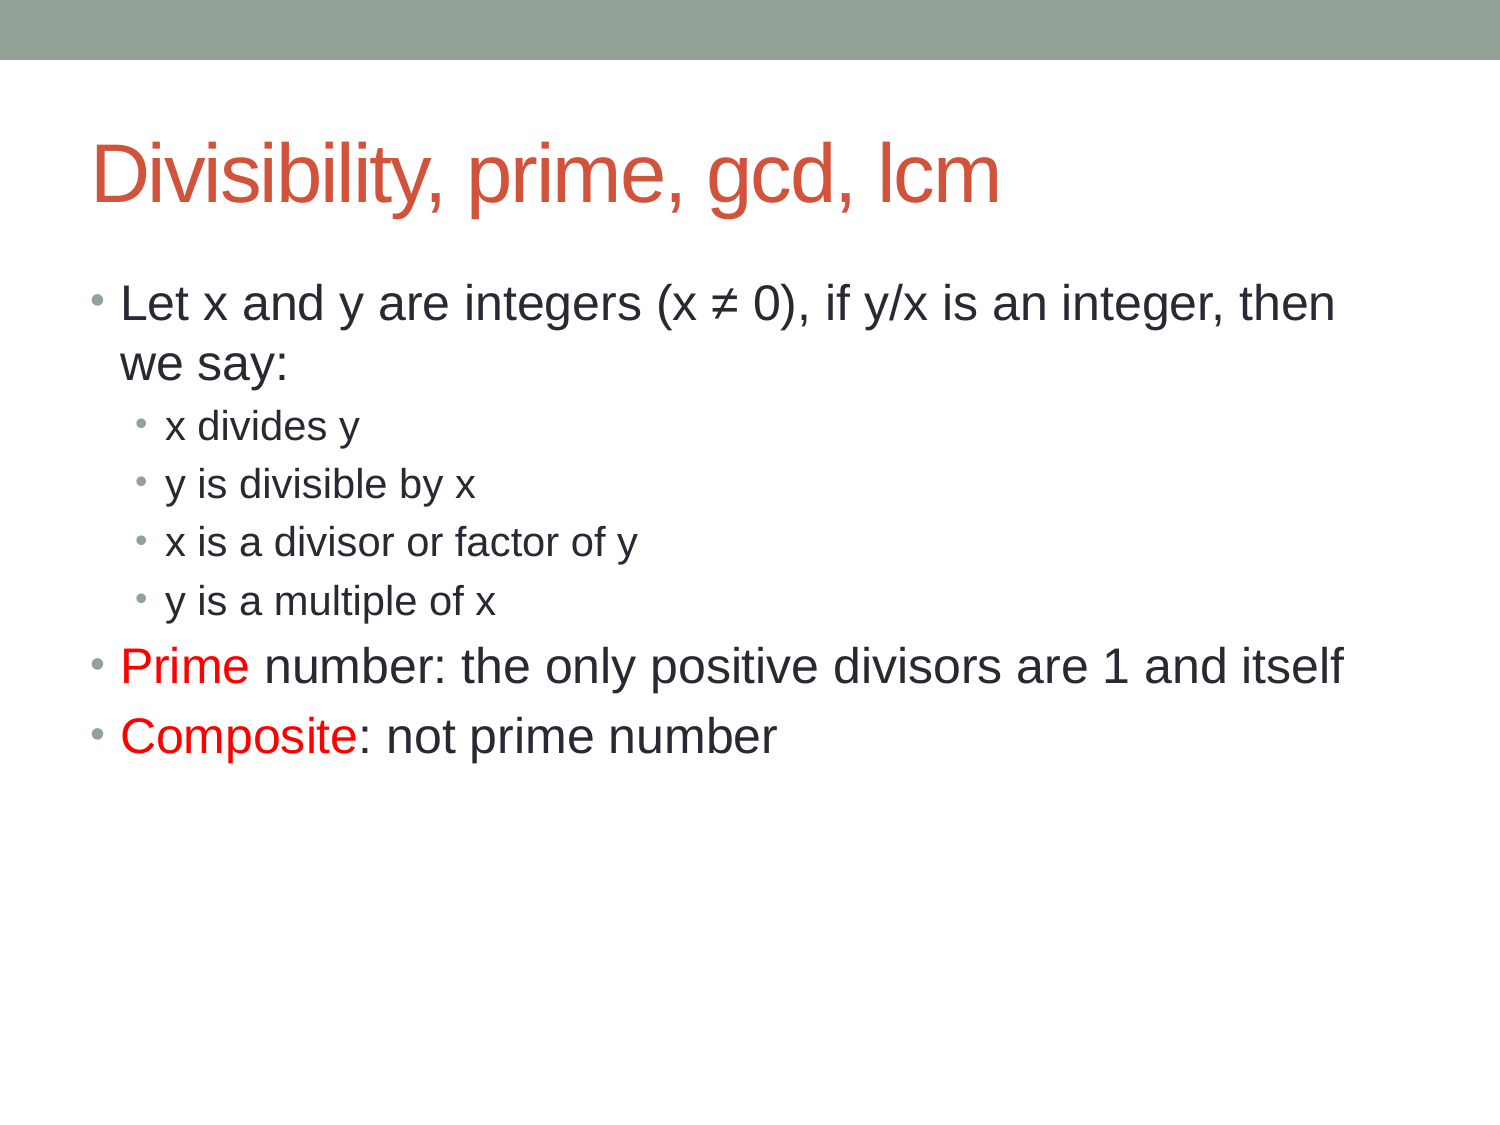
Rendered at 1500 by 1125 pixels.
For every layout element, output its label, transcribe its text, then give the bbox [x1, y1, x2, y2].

title Divisibility, prime, gcd, lcm [75, 87, 1425, 250]
list Let x and y are integers (x ≠ 0), if y/x is an integer, then we say: x divides y y is divisible by x x is a divisor or factor of y y is a multiple of x Prime number: the only positive divisors are 1 and itself Composite: not prime number [75, 262, 1425, 1063]
